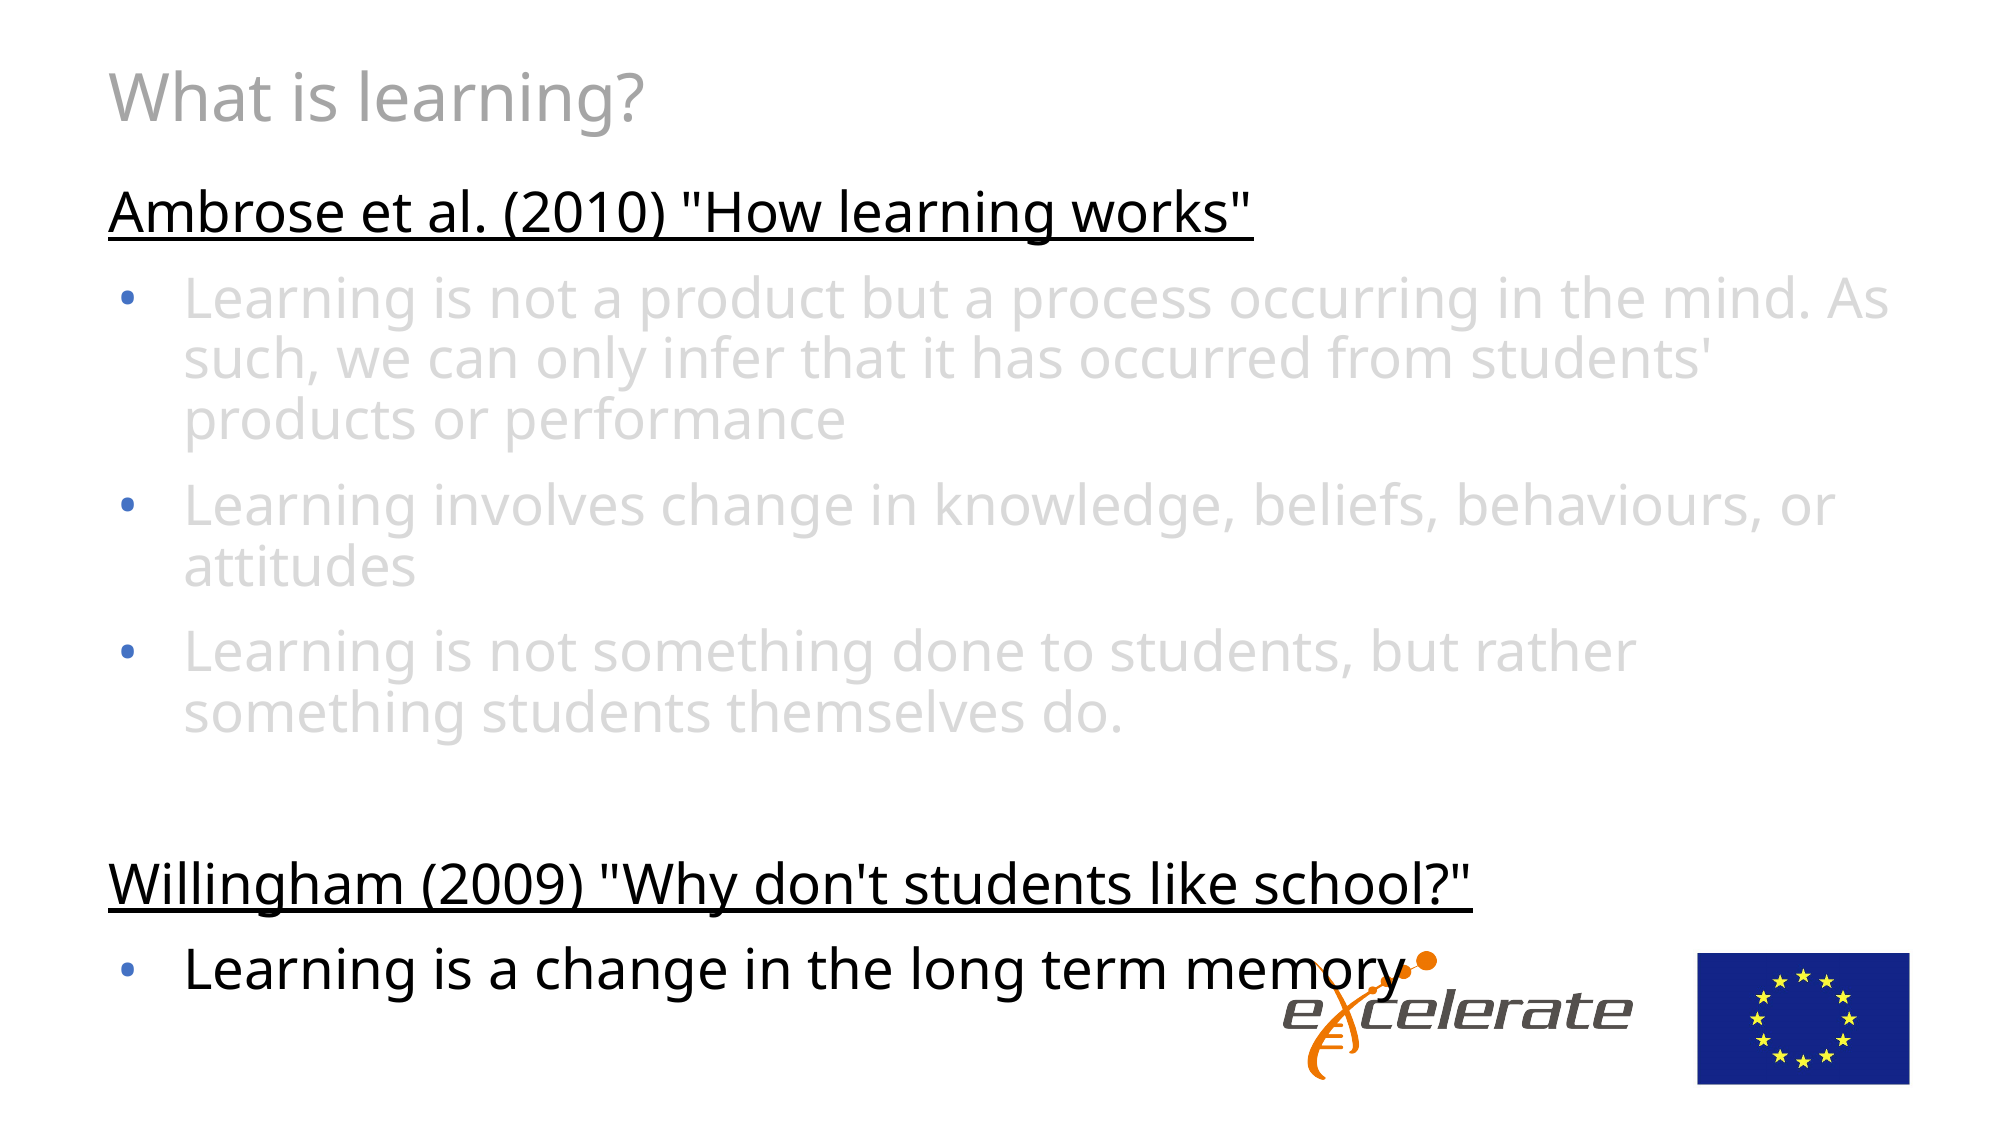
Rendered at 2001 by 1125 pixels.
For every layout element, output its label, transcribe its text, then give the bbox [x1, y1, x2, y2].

picture [1693, 949, 1913, 1088]
list Ambrose et al. (2010) "How learning works" Learning is not a product but a process occurring in the mind. As such, we can only infer that it has occurred from students' products or performance Learning involves change in knowledge, beliefs, behaviours, or attitudes Learning is not something done to students, but rather something students themselves do. Willingham (2009) "Why don't students like school?" Learning is a change in the long term memory [108, 184, 1892, 1077]
title What is learning? [108, 63, 1892, 184]
